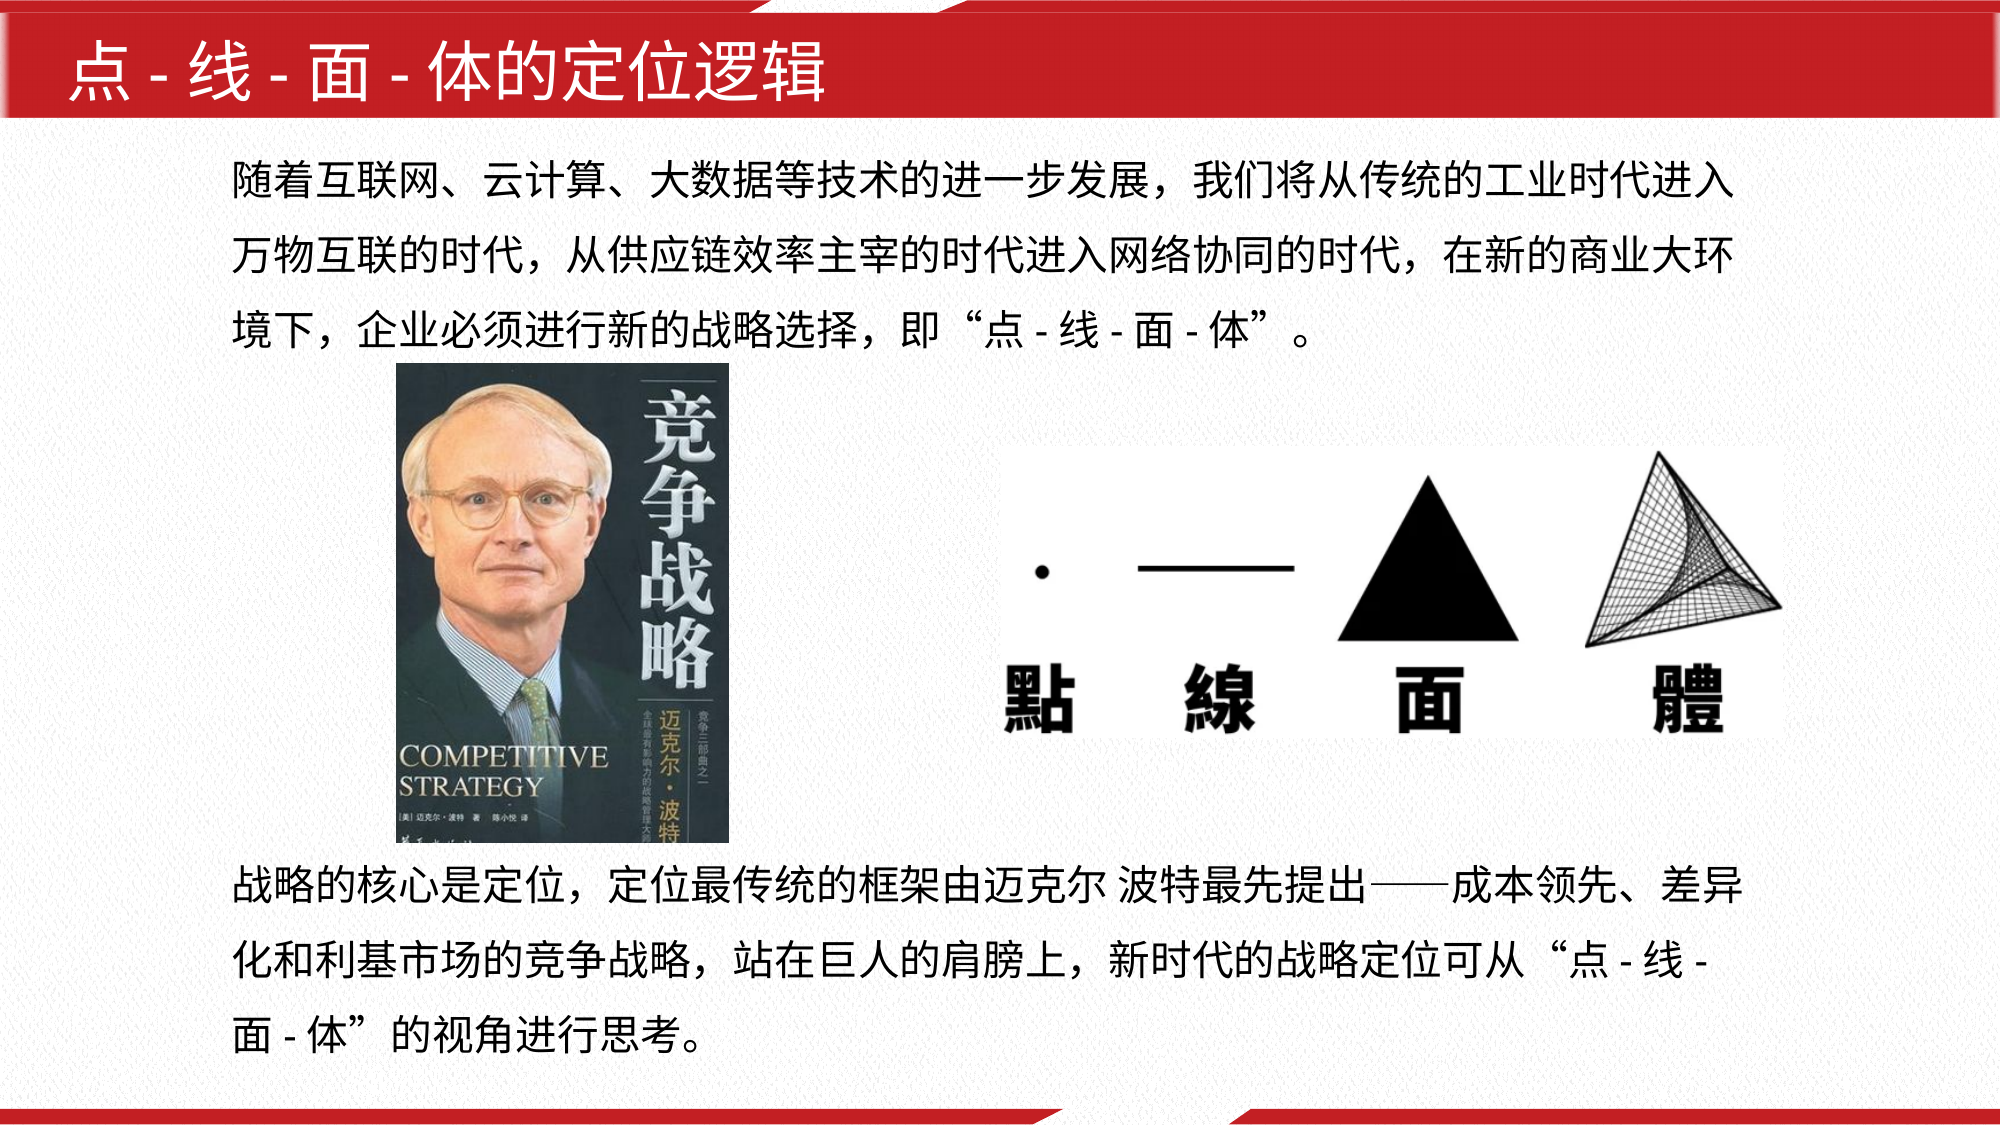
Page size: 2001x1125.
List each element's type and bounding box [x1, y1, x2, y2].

text_box [0, 118, 2000, 1125]
picture [1000, 446, 1783, 738]
text_box [0, 0, 2000, 12]
picture [0, 12, 2000, 118]
picture [396, 363, 729, 843]
